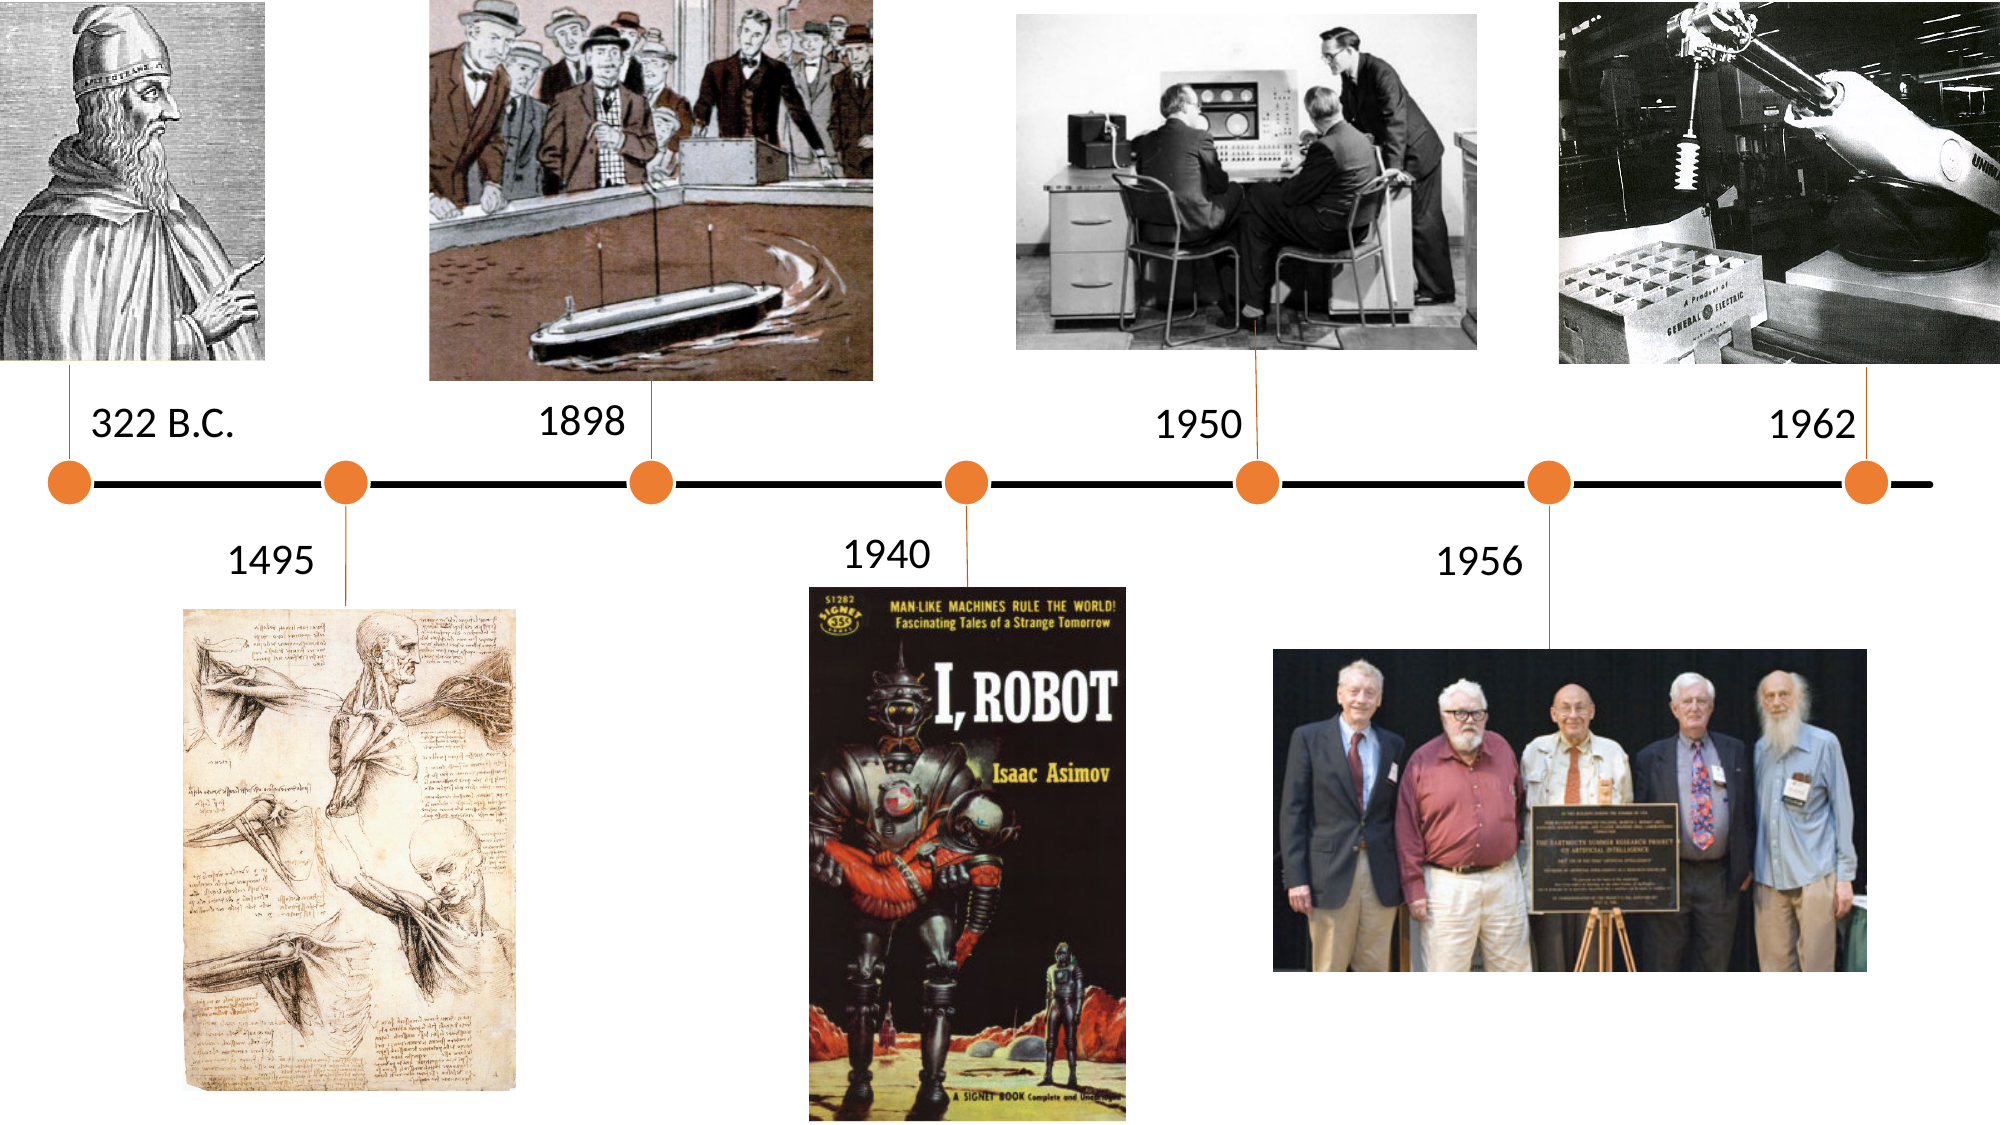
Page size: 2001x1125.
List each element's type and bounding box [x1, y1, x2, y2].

picture [1016, 14, 1477, 350]
picture [1272, 649, 1867, 972]
picture [809, 587, 1126, 1125]
picture [429, 0, 874, 381]
picture [183, 609, 516, 1091]
picture [1558, 2, 2000, 364]
text_box [46, 384, 1935, 592]
picture [0, 2, 265, 361]
